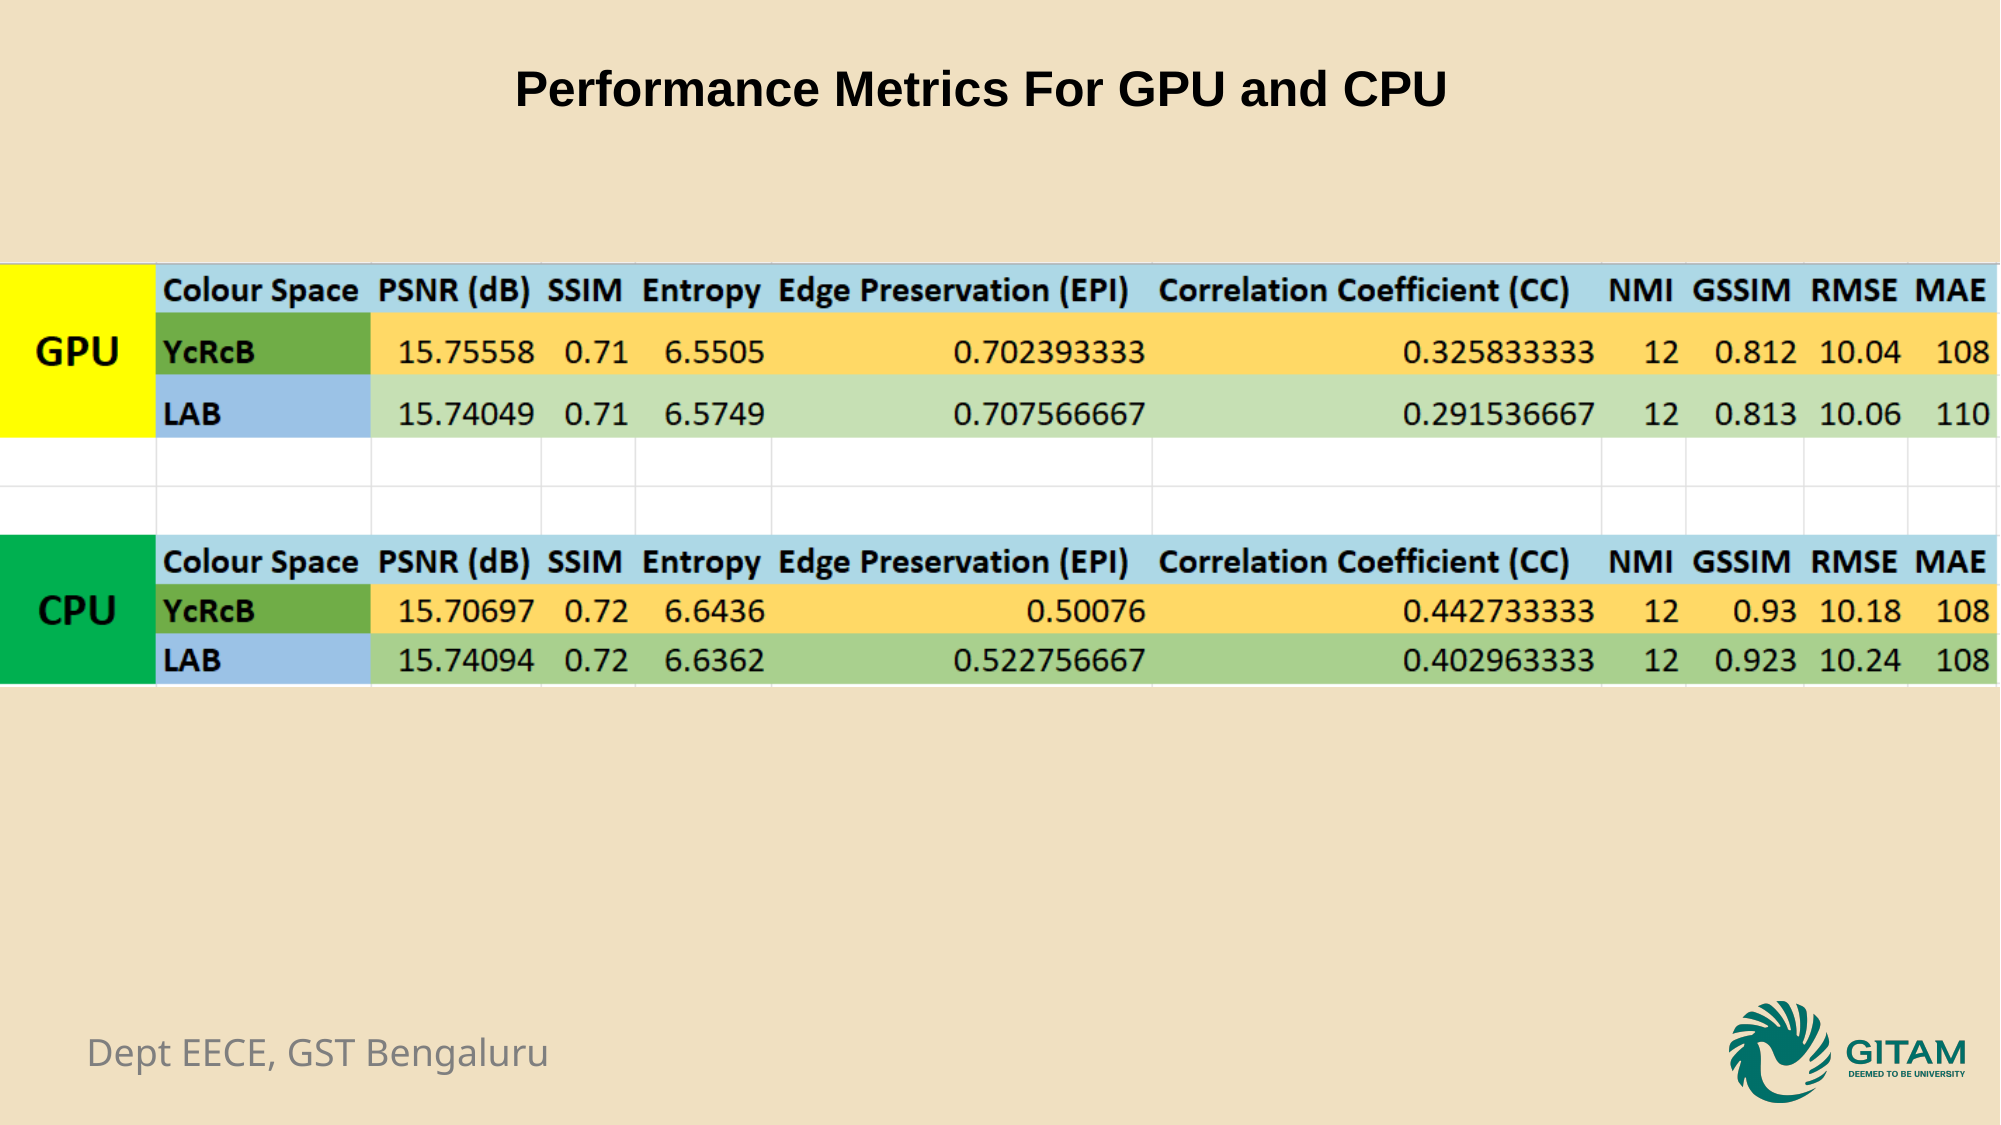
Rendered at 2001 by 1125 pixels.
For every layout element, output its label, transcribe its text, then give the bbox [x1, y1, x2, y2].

text_box Performance Metrics For GPU and CPU [500, 49, 1500, 139]
picture [1729, 1001, 1965, 1103]
picture [0, 262, 2000, 687]
